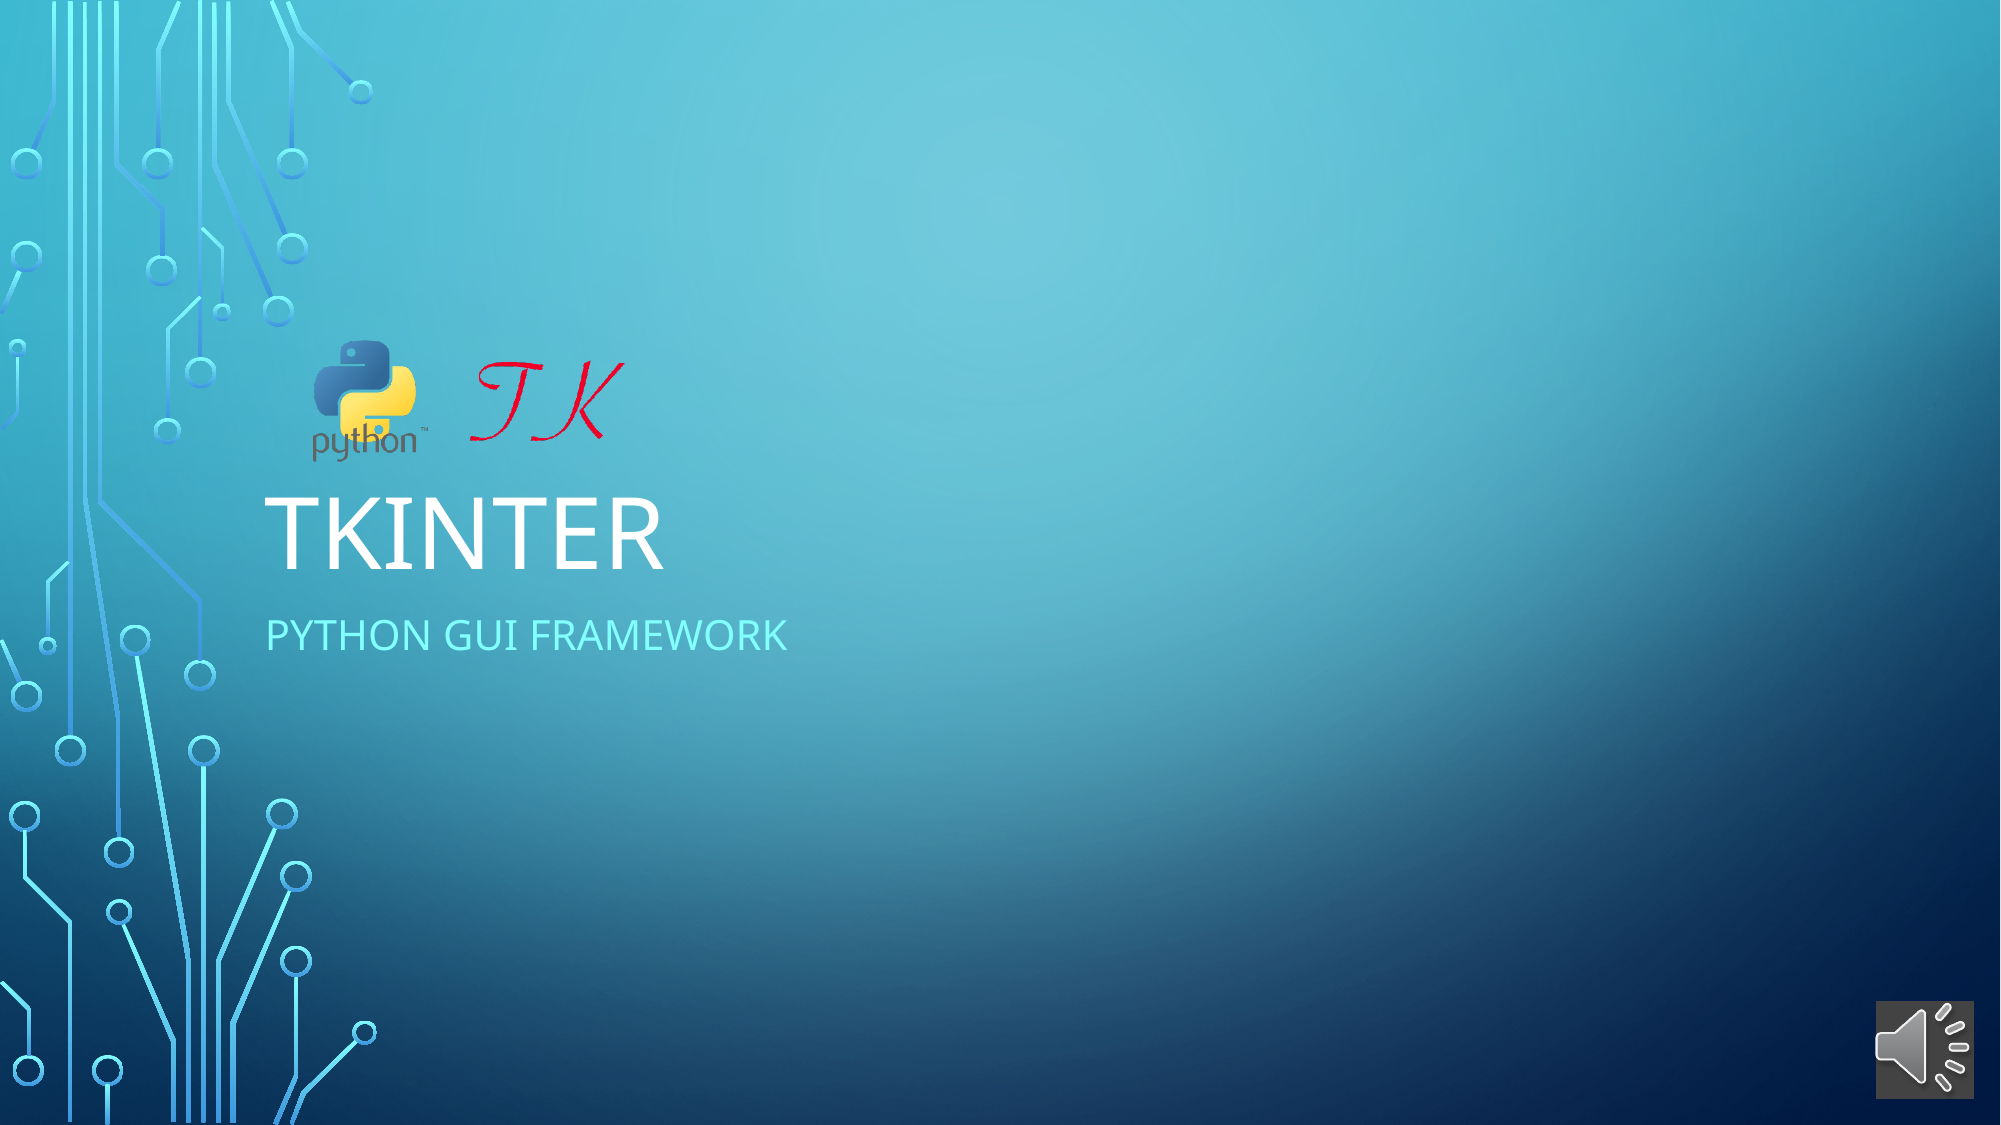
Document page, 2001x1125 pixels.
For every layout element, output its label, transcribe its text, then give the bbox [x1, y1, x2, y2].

subtitle Python GUI FrameWork [249, 590, 813, 668]
picture [458, 350, 633, 452]
picture [297, 333, 433, 469]
picture [1874, 999, 1976, 1101]
title Tkinter [249, 452, 813, 590]
